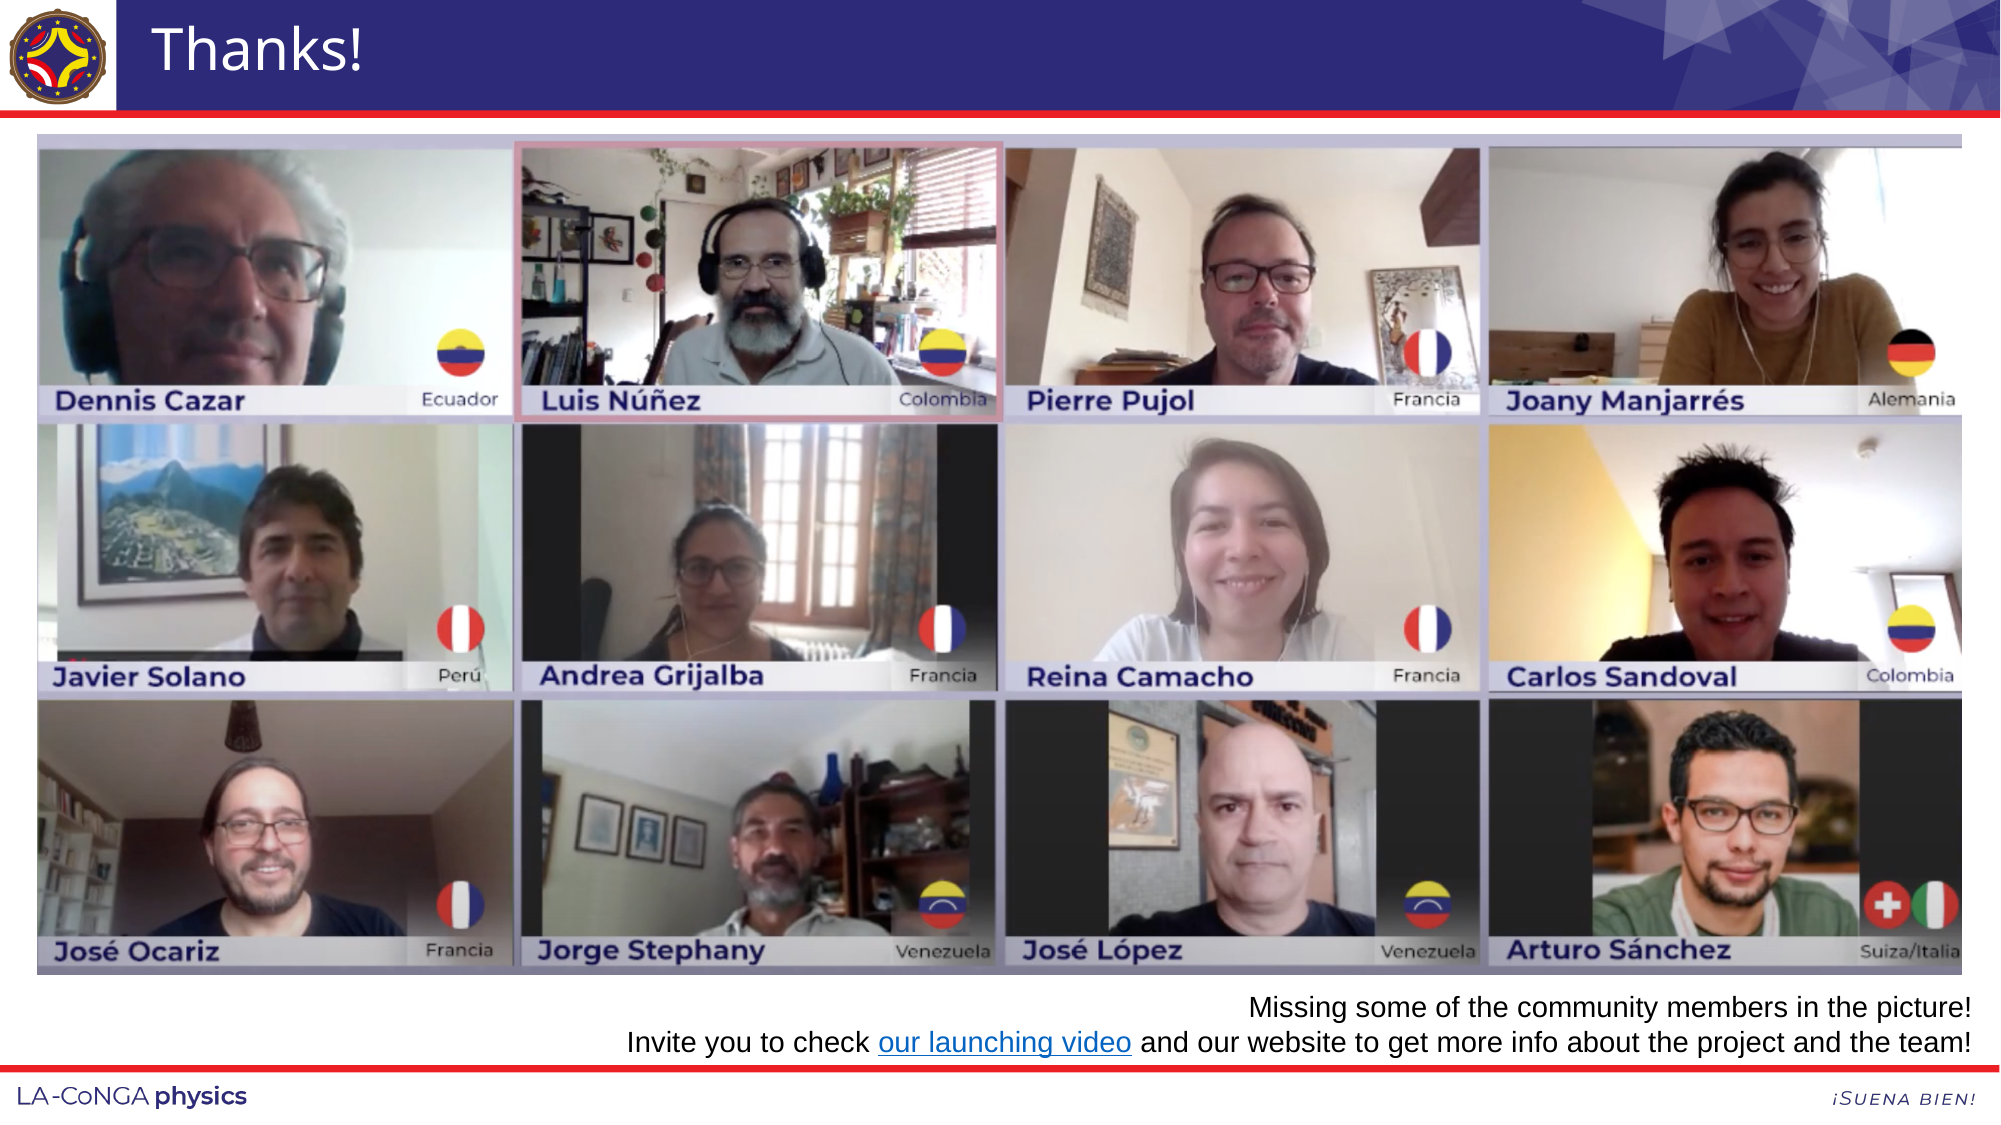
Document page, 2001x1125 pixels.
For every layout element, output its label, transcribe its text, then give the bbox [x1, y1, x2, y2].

picture [15, 1082, 247, 1111]
title Thanks! [136, 12, 1862, 101]
picture [1829, 1089, 1980, 1109]
text_box Missing some of the community members in the picture! Invite you to check our launching video and our website to get more info about the project and the team! [564, 981, 1989, 1067]
picture [36, 133, 1963, 975]
picture [8, 7, 107, 106]
picture [1535, 0, 2001, 110]
